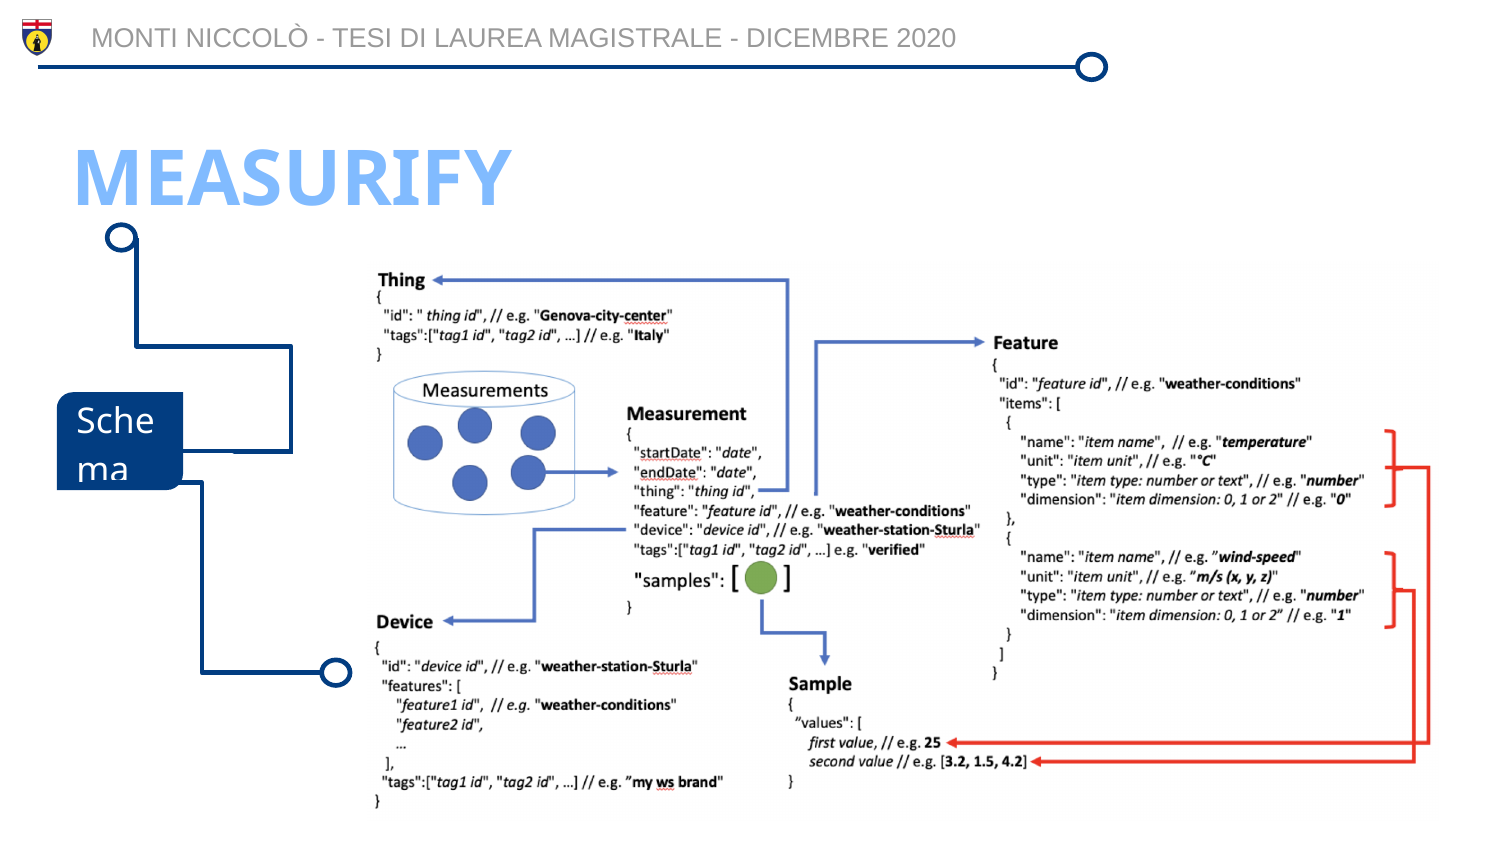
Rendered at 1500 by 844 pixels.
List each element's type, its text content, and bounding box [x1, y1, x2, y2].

text_box MEASURIFY [56, 113, 1044, 235]
text_box [1077, 54, 1106, 80]
text_box [323, 659, 351, 686]
text_box MONTI NICCOLÒ - TESI DI LAUREA MAGISTRALE - DICEMBRE 2020 [76, 5, 1064, 64]
picture [366, 260, 1439, 821]
picture [7, 8, 68, 68]
text_box Schema [56, 392, 184, 491]
text_box [107, 224, 136, 251]
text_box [105, 268, 322, 424]
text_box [84, 482, 322, 673]
